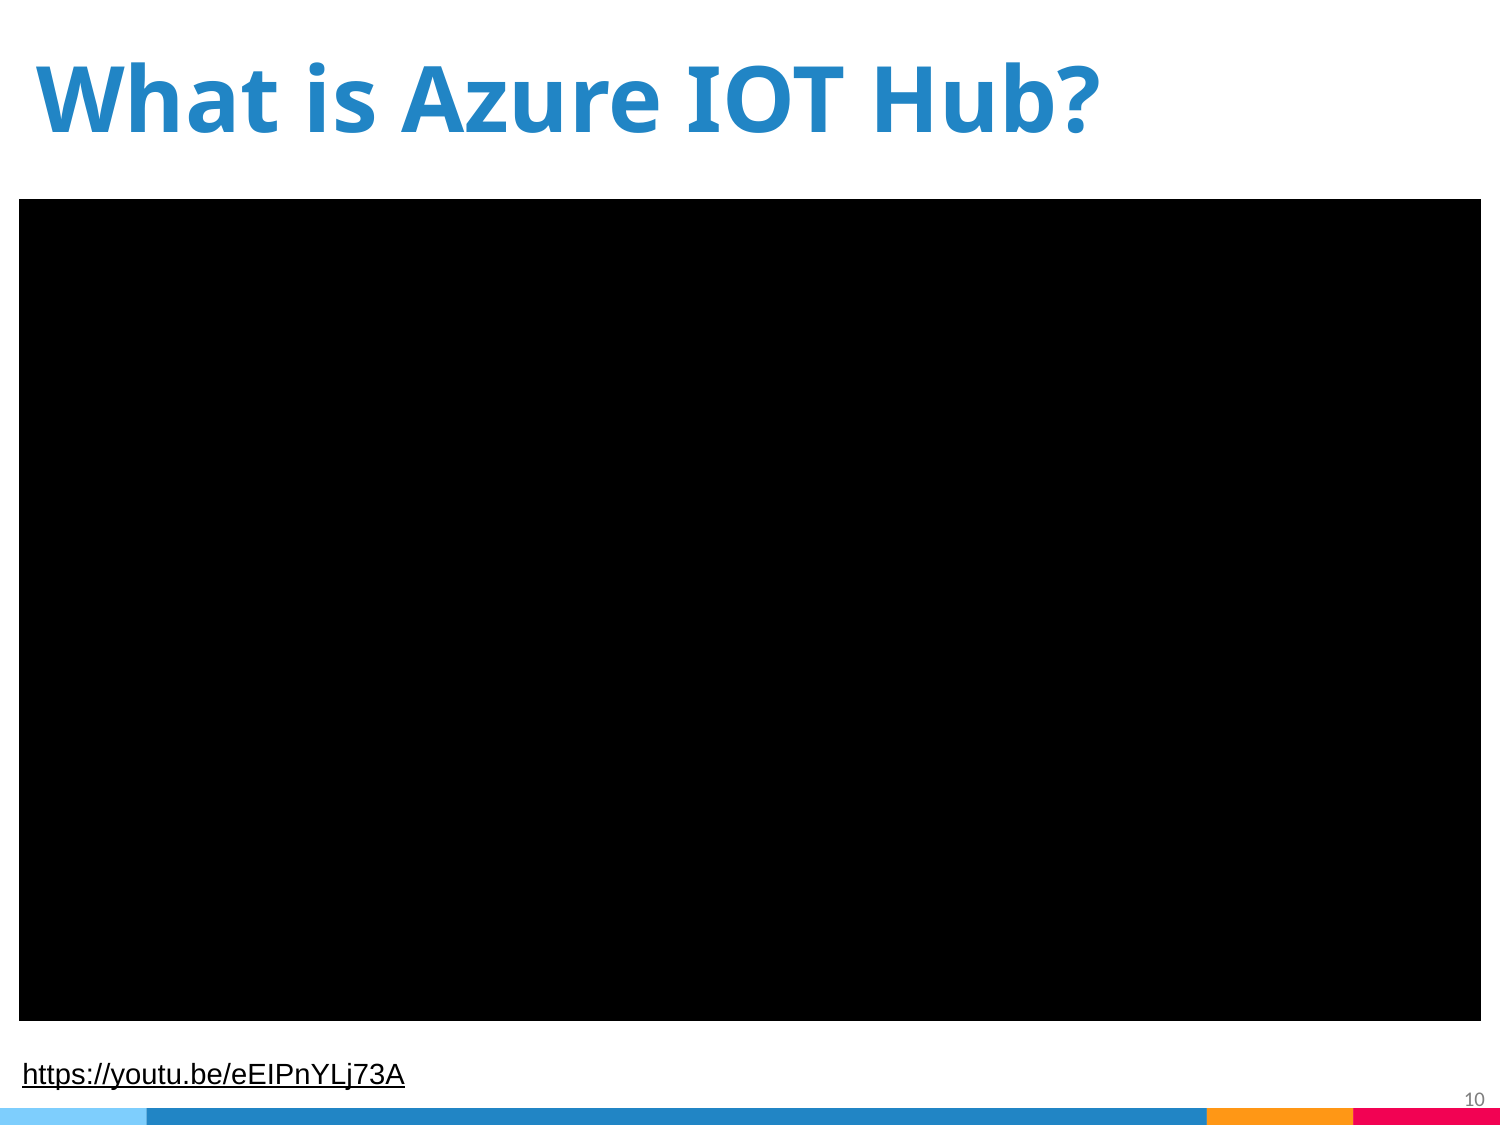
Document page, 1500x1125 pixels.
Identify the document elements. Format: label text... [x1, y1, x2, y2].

text_box https://youtu.be/eEIPnYLj73A [7, 1047, 430, 1098]
title What is Azure IOT Hub? [21, 18, 1482, 188]
picture [19, 198, 1481, 1022]
slide_number ‹#› [1421, 1085, 1500, 1111]
